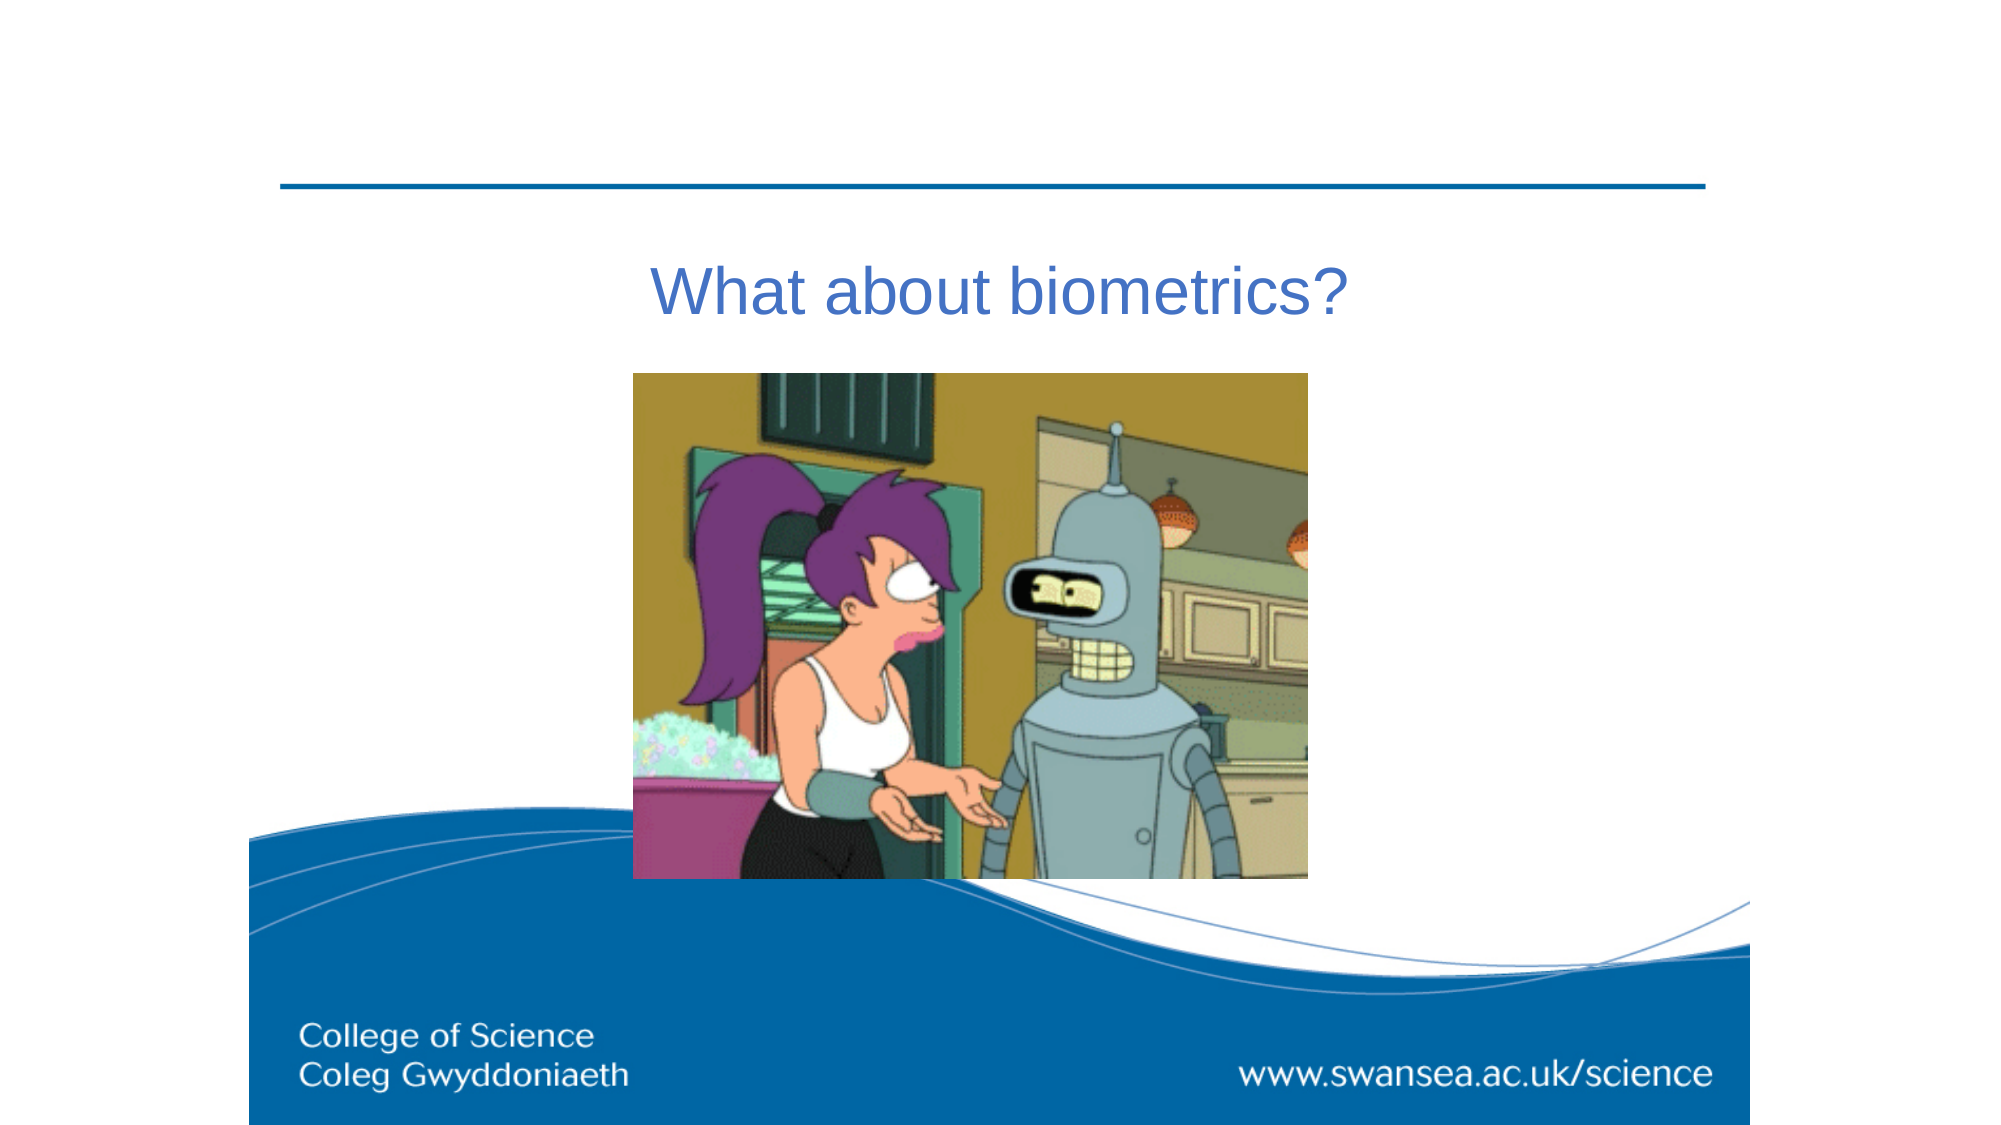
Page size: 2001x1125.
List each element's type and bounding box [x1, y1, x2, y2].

picture [249, 0, 1750, 1125]
